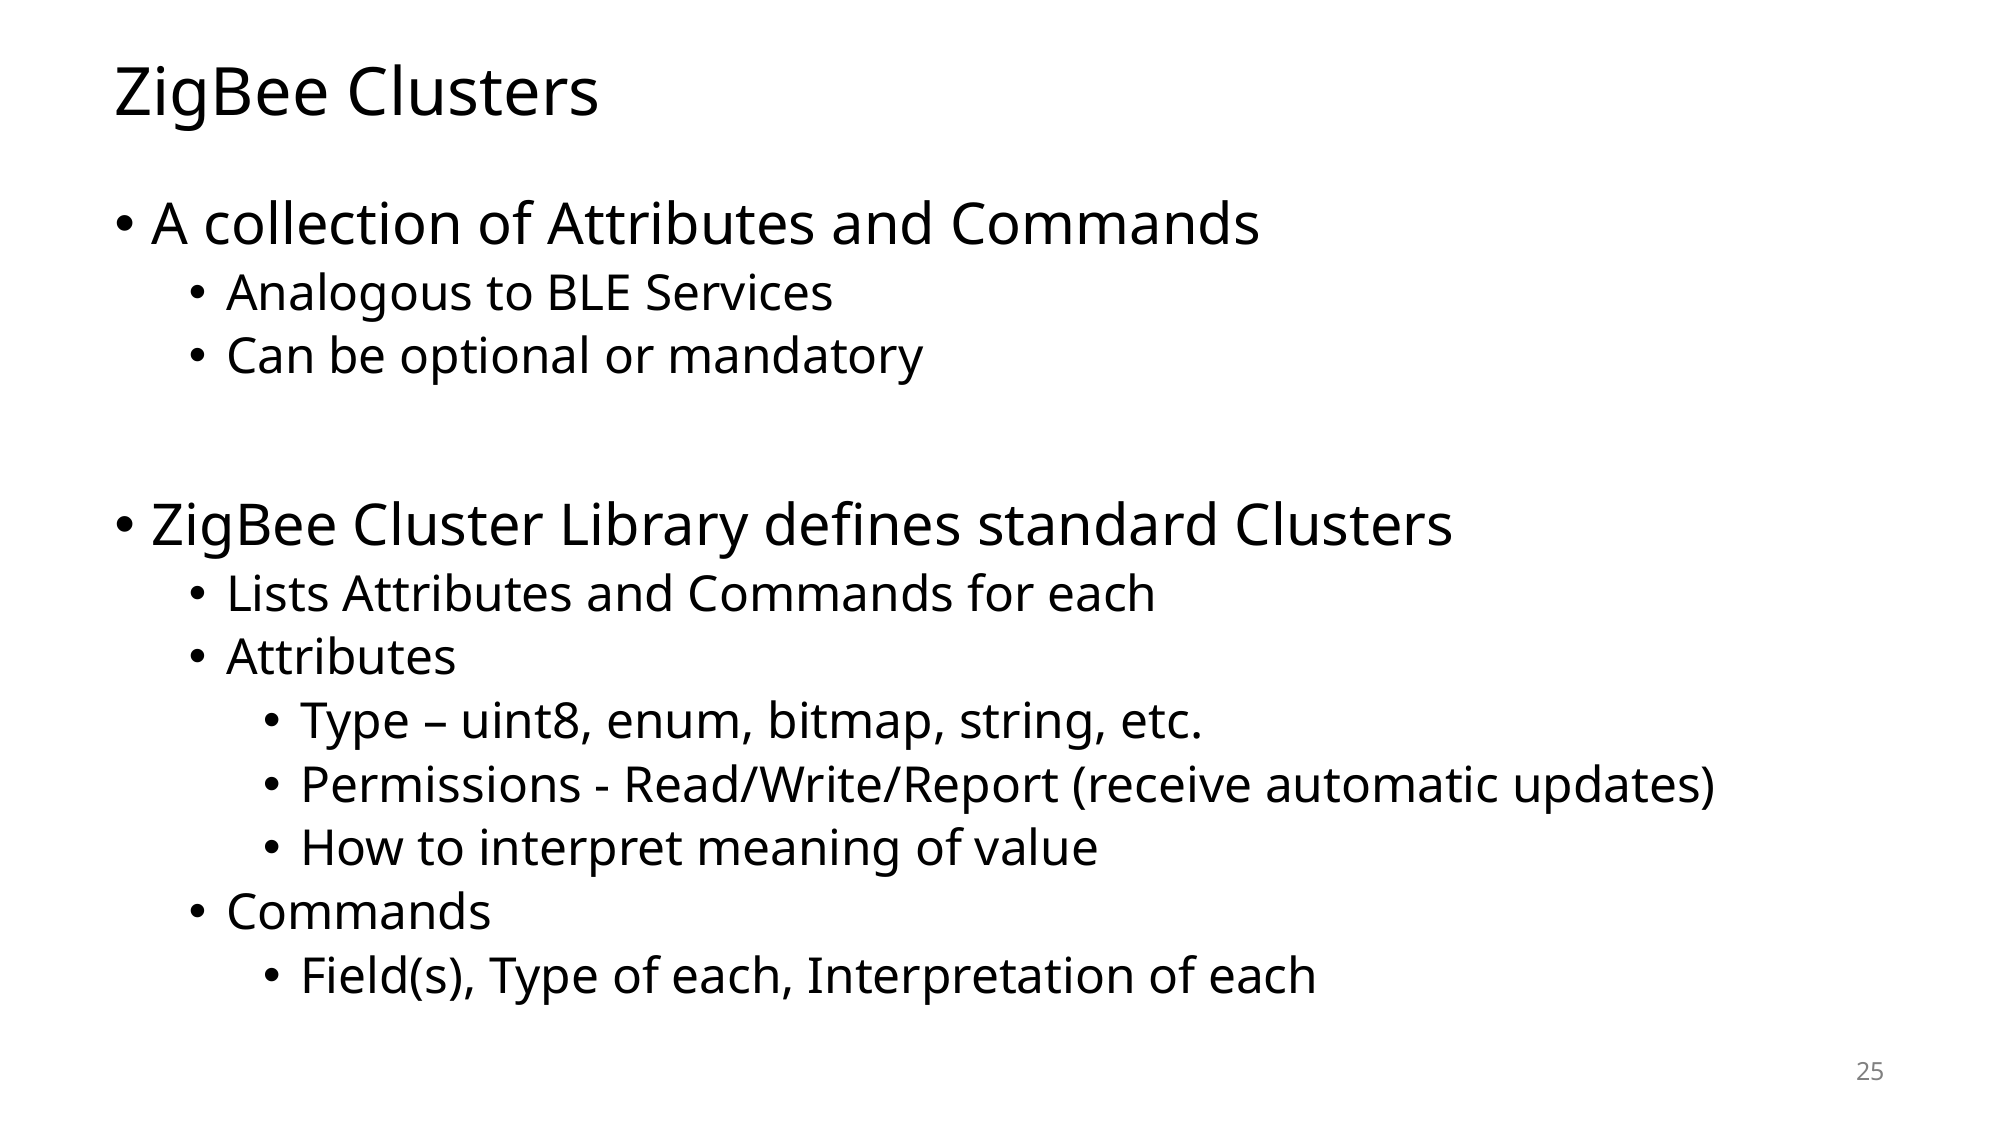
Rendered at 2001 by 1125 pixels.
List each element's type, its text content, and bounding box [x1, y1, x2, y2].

slide_number 25 [1749, 1042, 1900, 1103]
list A collection of Attributes and Commands Analogous to BLE Services Can be optional or mandatory ZigBee Cluster Library defines standard Clusters Lists Attributes and Commands for each Attributes Type – uint8, enum, bitmap, string, etc. Permissions - Read/Write/Report (receive automatic updates) How to interpret meaning of value Commands Field(s), Type of each, Interpretation of each [99, 187, 1900, 1013]
title ZigBee Clusters [99, 37, 1900, 150]
